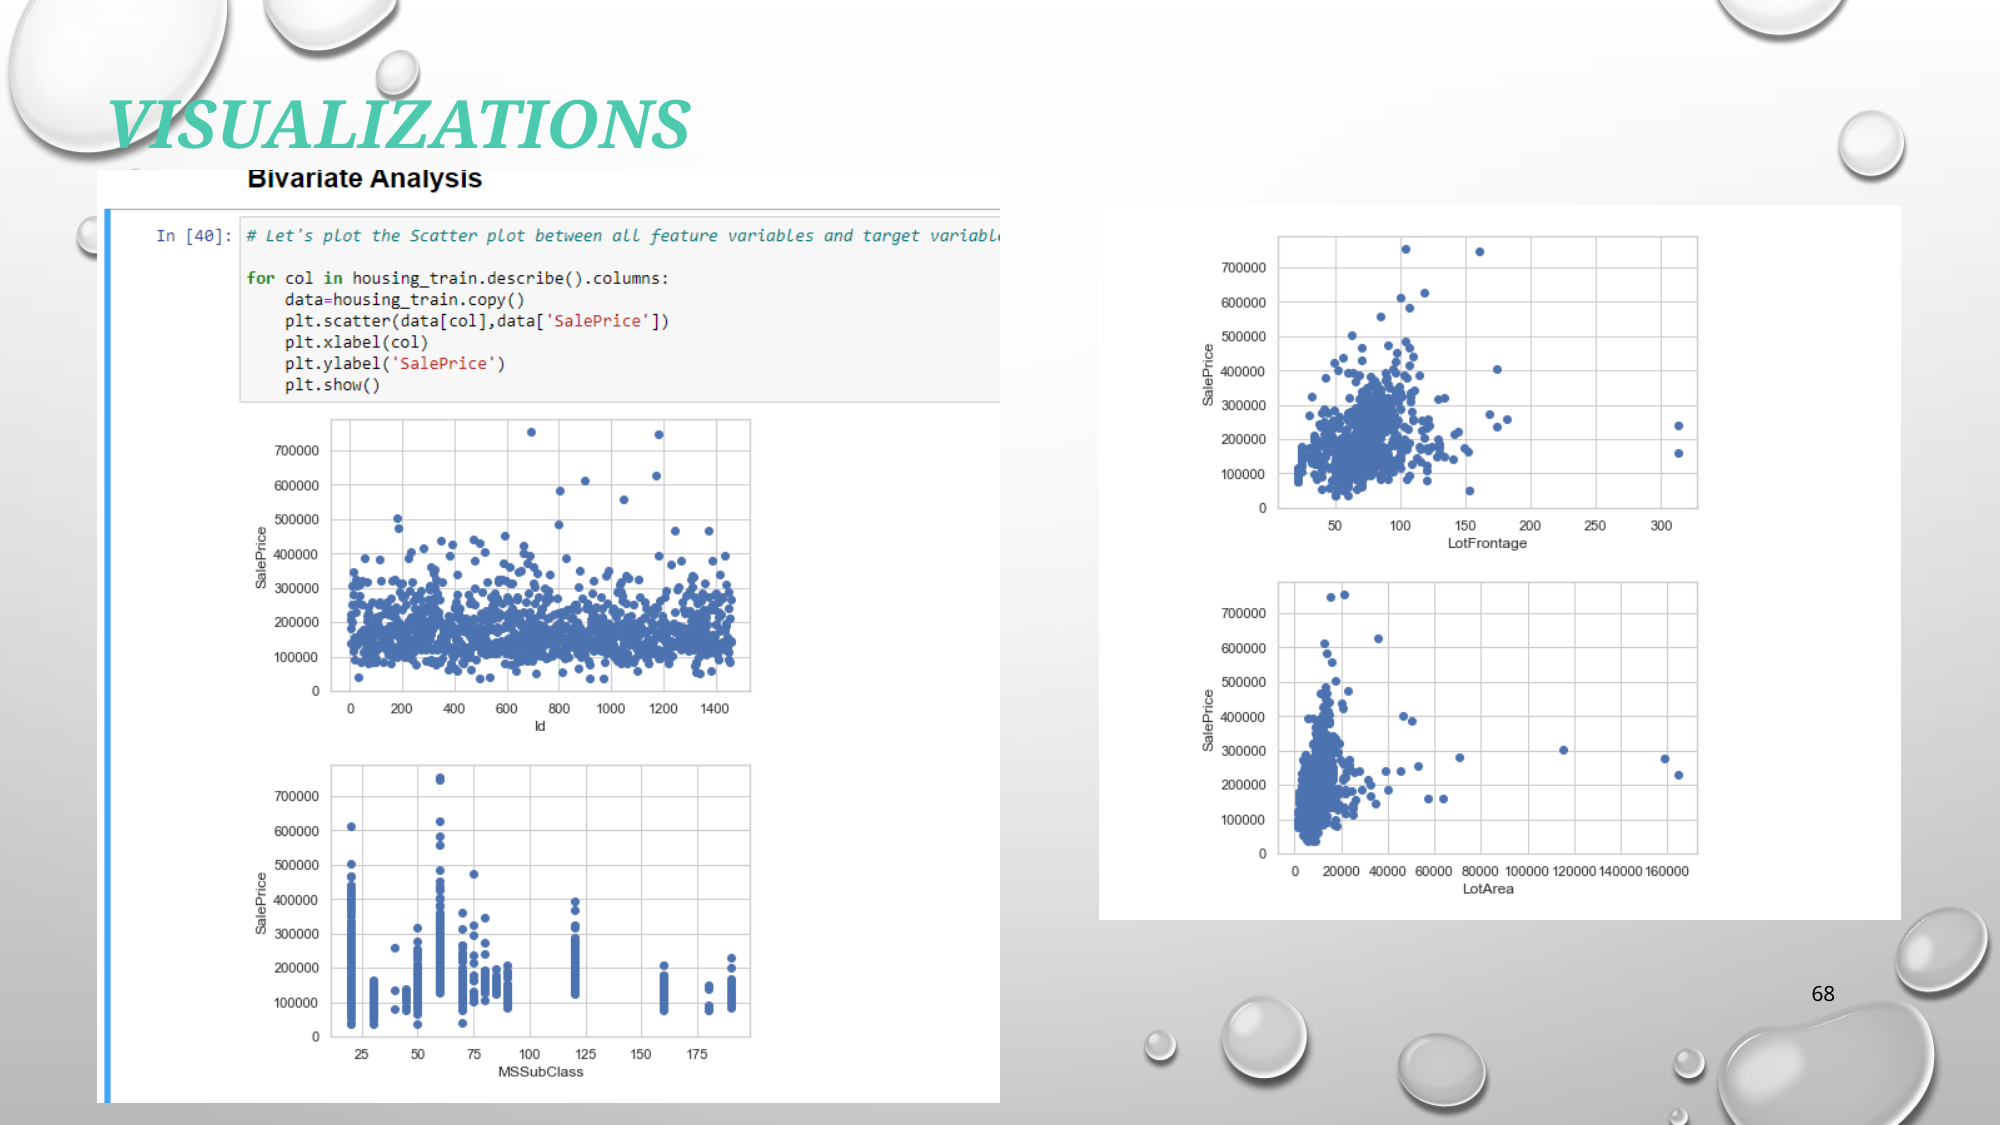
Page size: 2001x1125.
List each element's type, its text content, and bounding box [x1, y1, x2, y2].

text_box VISUALIZATIONS [89, 74, 1673, 170]
slide_number 68 [1724, 965, 1851, 1025]
picture [0, 0, 2000, 1125]
